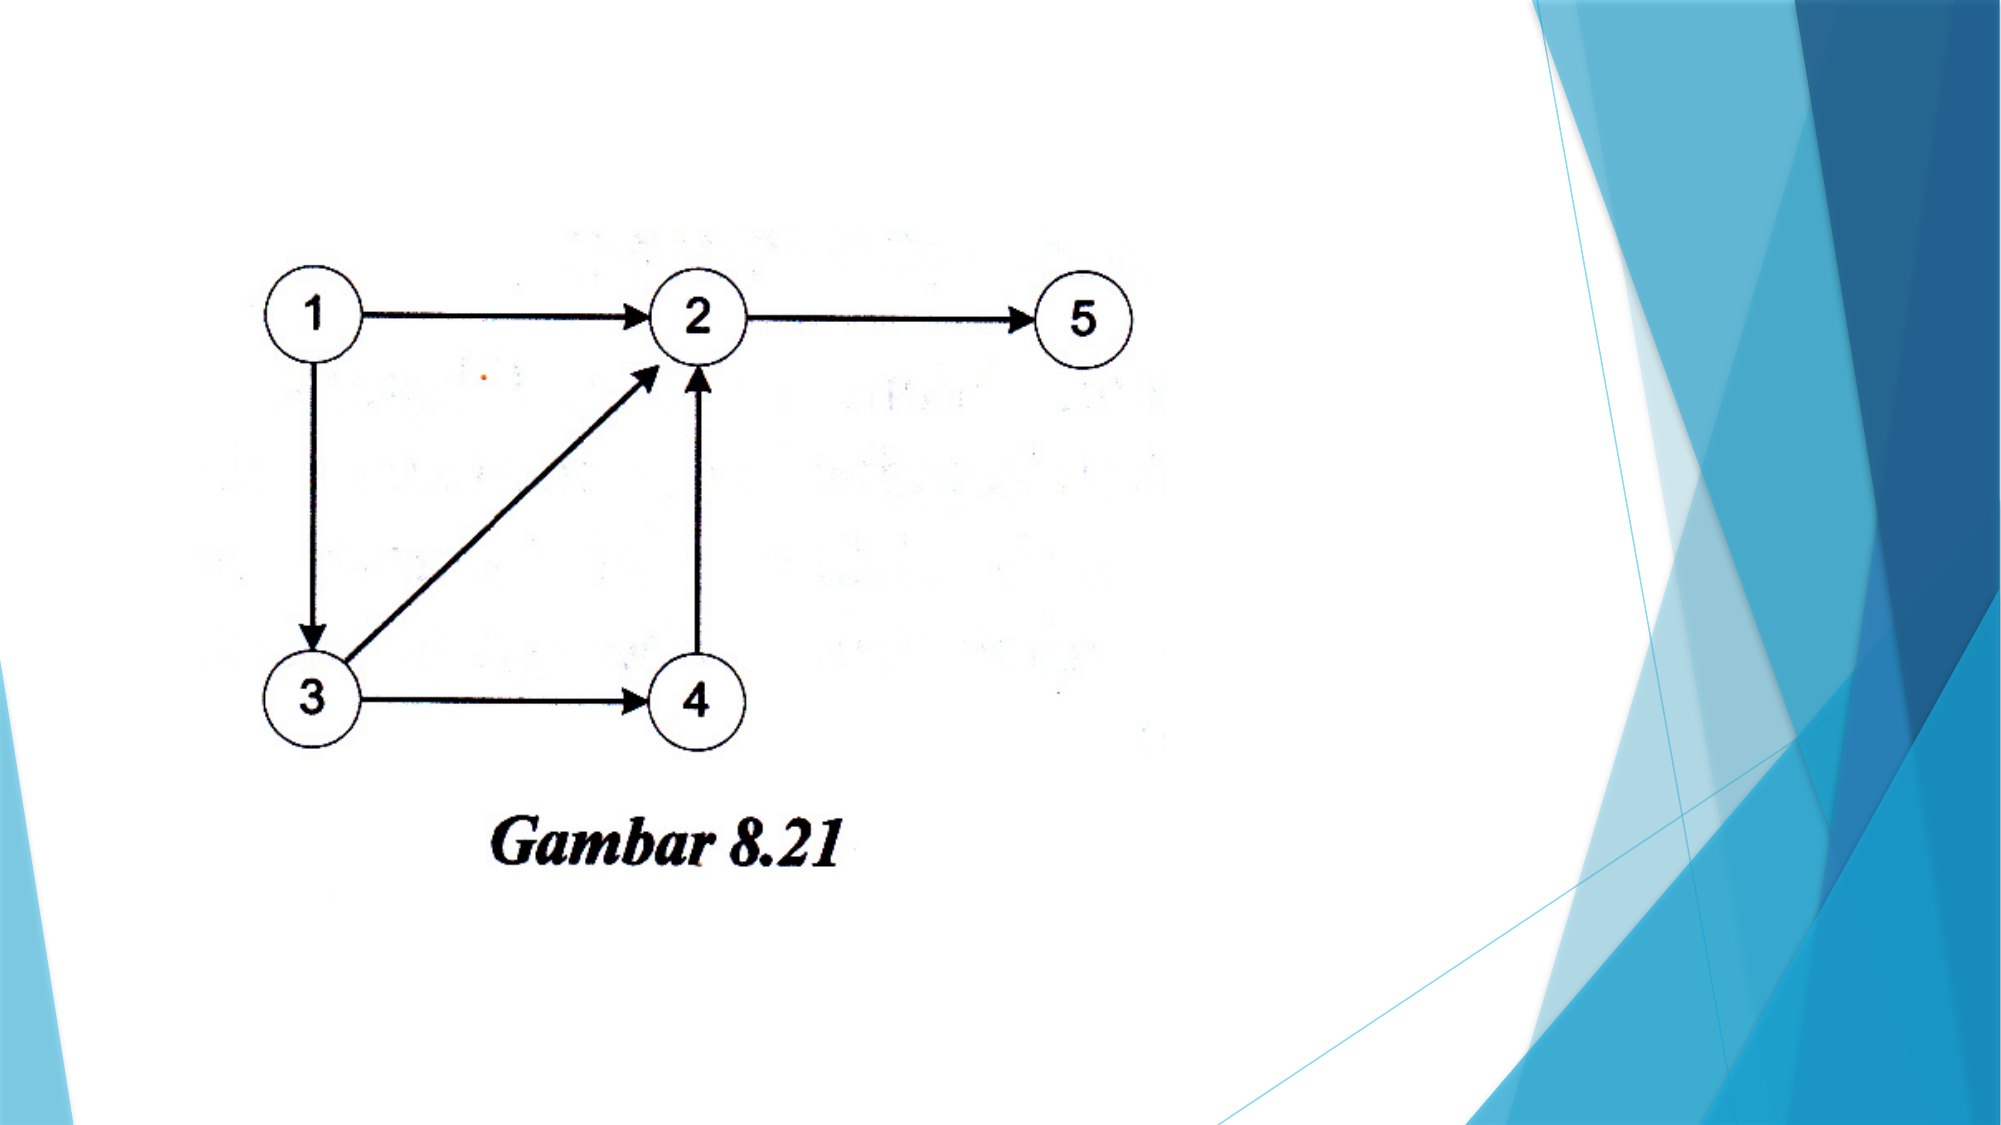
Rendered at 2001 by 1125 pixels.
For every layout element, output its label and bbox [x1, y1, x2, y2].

picture [195, 224, 1167, 910]
